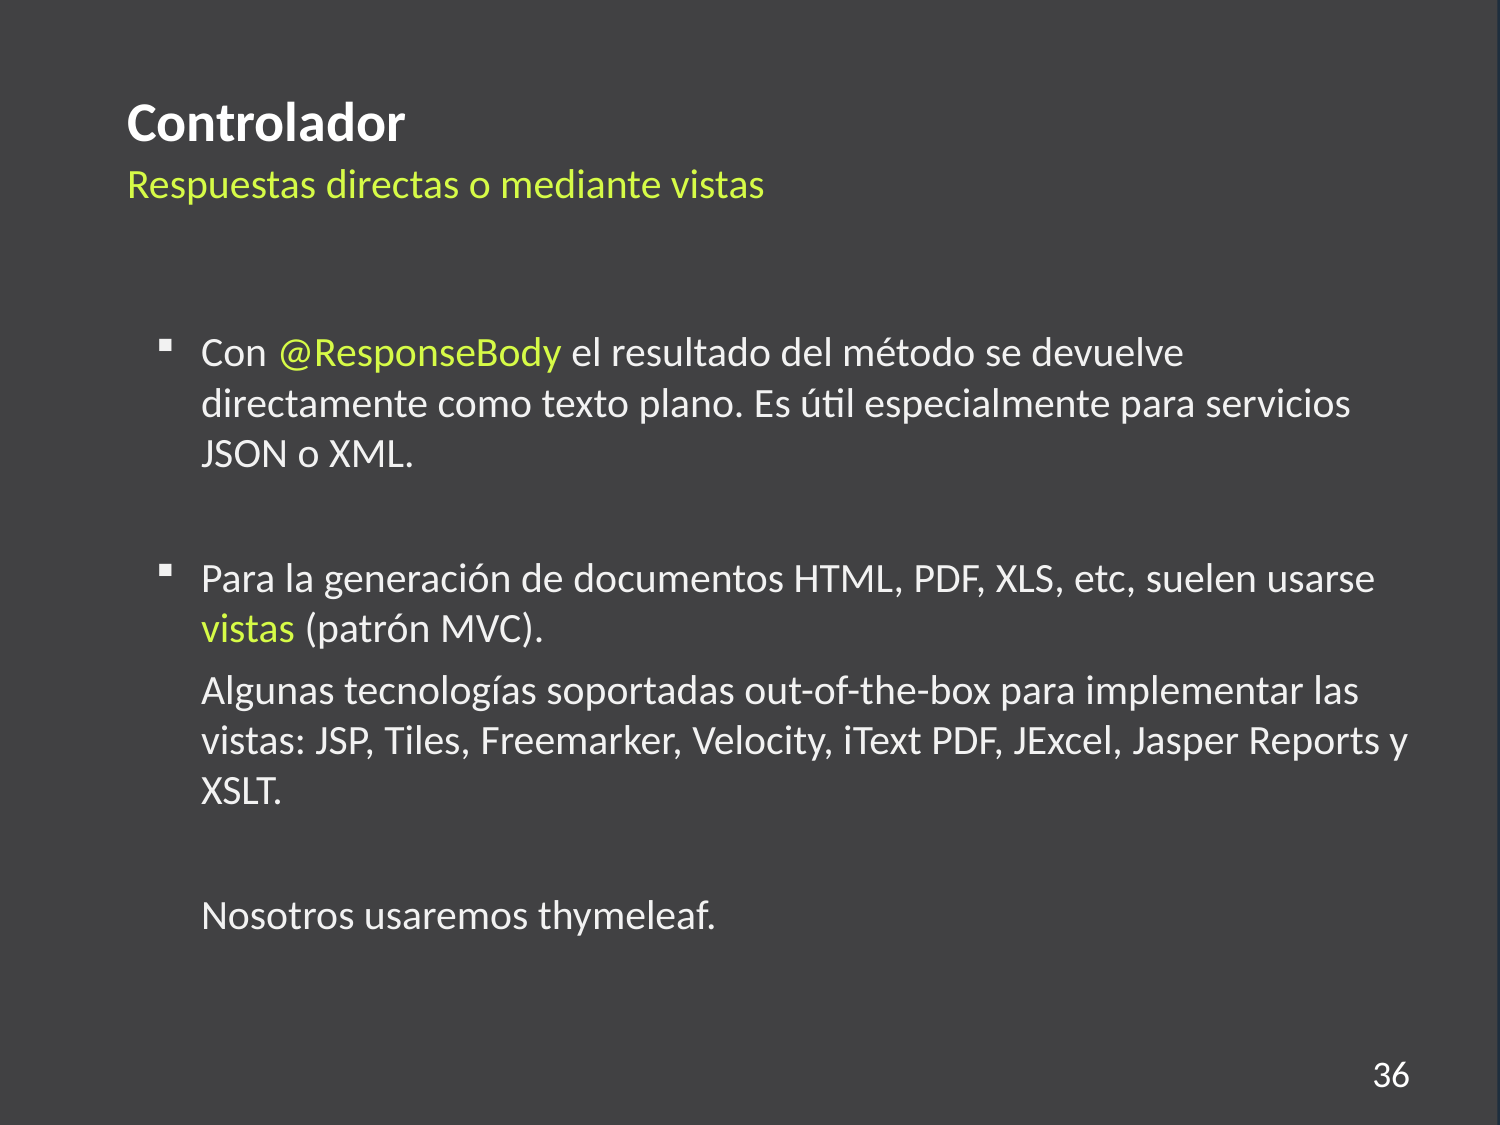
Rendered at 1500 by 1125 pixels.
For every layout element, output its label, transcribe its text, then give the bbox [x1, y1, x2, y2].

text_box Con @ResponseBody el resultado del método se devuelve directamente como texto plano. Es útil especialmente para servicios JSON o XML. Para la generación de documentos HTML, PDF, XLS, etc, suelen usarse vistas (patrón MVC). Algunas tecnologías soportadas out-of-the-box para implementar las vistas: JSP, Tiles, Freemarker, Velocity, iText PDF, JExcel, Jasper Reports y XSLT. Nosotros usaremos thymeleaf. [112, 255, 1425, 1026]
text_box 36 [1281, 1042, 1425, 1103]
text_box Respuestas directas o mediante vistas [112, 148, 1425, 220]
list Controlador [112, 78, 1329, 148]
